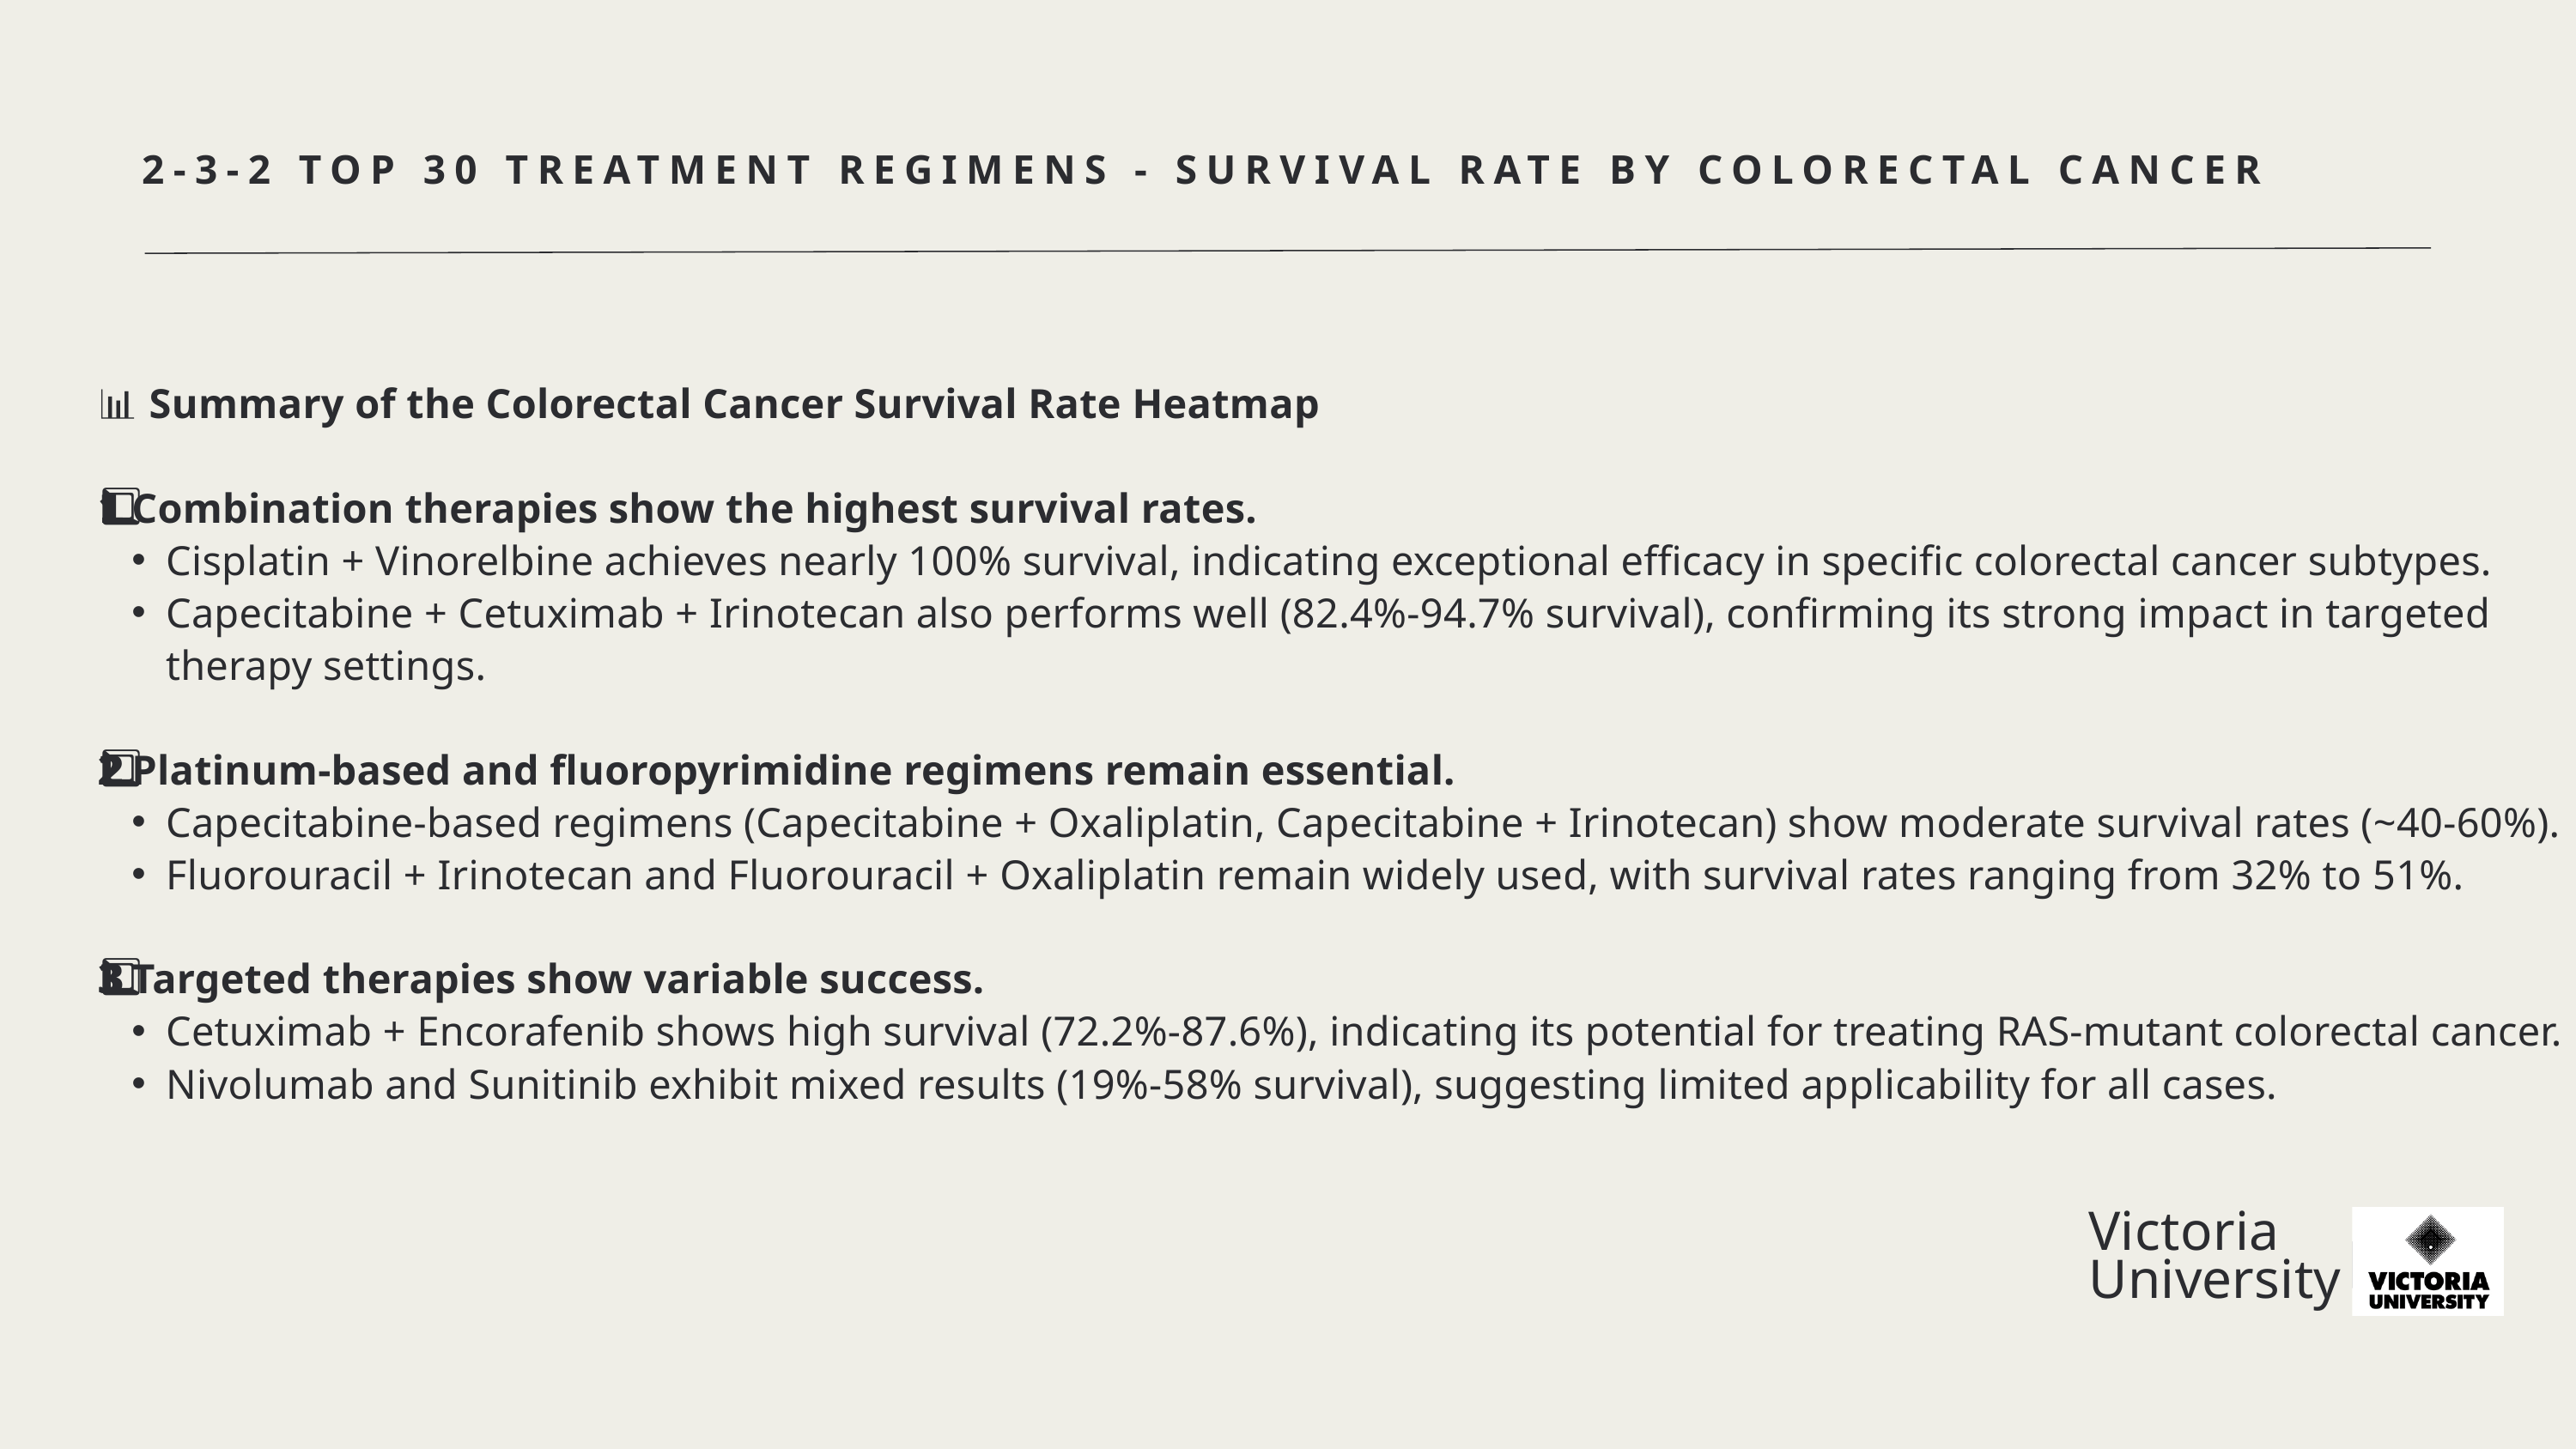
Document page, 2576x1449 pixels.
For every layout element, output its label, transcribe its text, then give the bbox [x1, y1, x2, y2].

text_box 📊 Summary of the Colorectal Cancer Survival Rate Heatmap 1️⃣ Combination therapies show the highest survival rates. Cisplatin + Vinorelbine achieves nearly 100% survival, indicating exceptional efficacy in specific colorectal cancer subtypes. Capecitabine + Cetuximab + Irinotecan also performs well (82.4%-94.7% survival), confirming its strong impact in targeted therapy settings. 2️⃣ Platinum-based and fluoropyrimidine regimens remain essential. Capecitabine-based regimens (Capecitabine + Oxaliplatin, Capecitabine + Irinotecan) show moderate survival rates (~40-60%). Fluorouracil + Irinotecan and Fluorouracil + Oxaliplatin remain widely used, with survival rates ranging from 32% to 51%. 3️⃣ Targeted therapies show variable success. Cetuximab + Encorafenib shows high survival (72.2%-87.6%), indicating its potential for treating RAS-mutant colorectal cancer. Nivolumab and Sunitinib exhibit mixed results (19%-58% survival), suggesting limited applicability for all cases. [97, 374, 2576, 1131]
text_box 2-3-2 TOP 30 TREATMENT REGIMENS - SURVIVAL RATE BY COLORECTAL CANCER [142, 136, 2428, 192]
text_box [2088, 1203, 2505, 1316]
